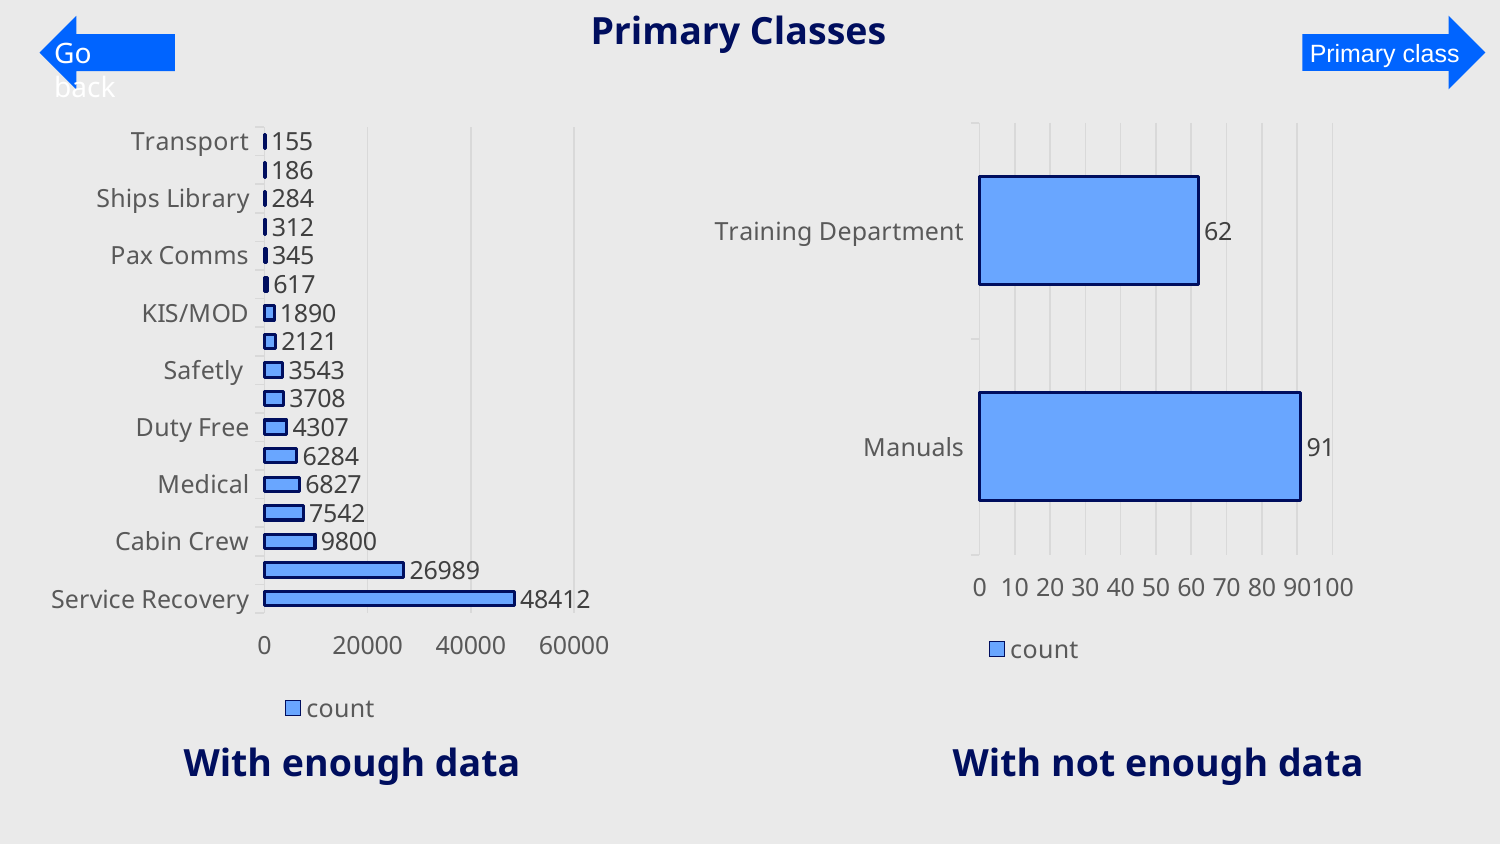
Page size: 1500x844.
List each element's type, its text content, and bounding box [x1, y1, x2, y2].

text_box Go back [39, 27, 173, 111]
text_box With enough data [0, 731, 705, 792]
text_box Primary class [1302, 15, 1486, 90]
chart [701, 111, 1368, 673]
text_box With not enough data [806, 731, 1500, 792]
text_box [65, 15, 77, 27]
chart [39, 111, 622, 732]
text_box Primary Classes [386, 0, 1091, 60]
